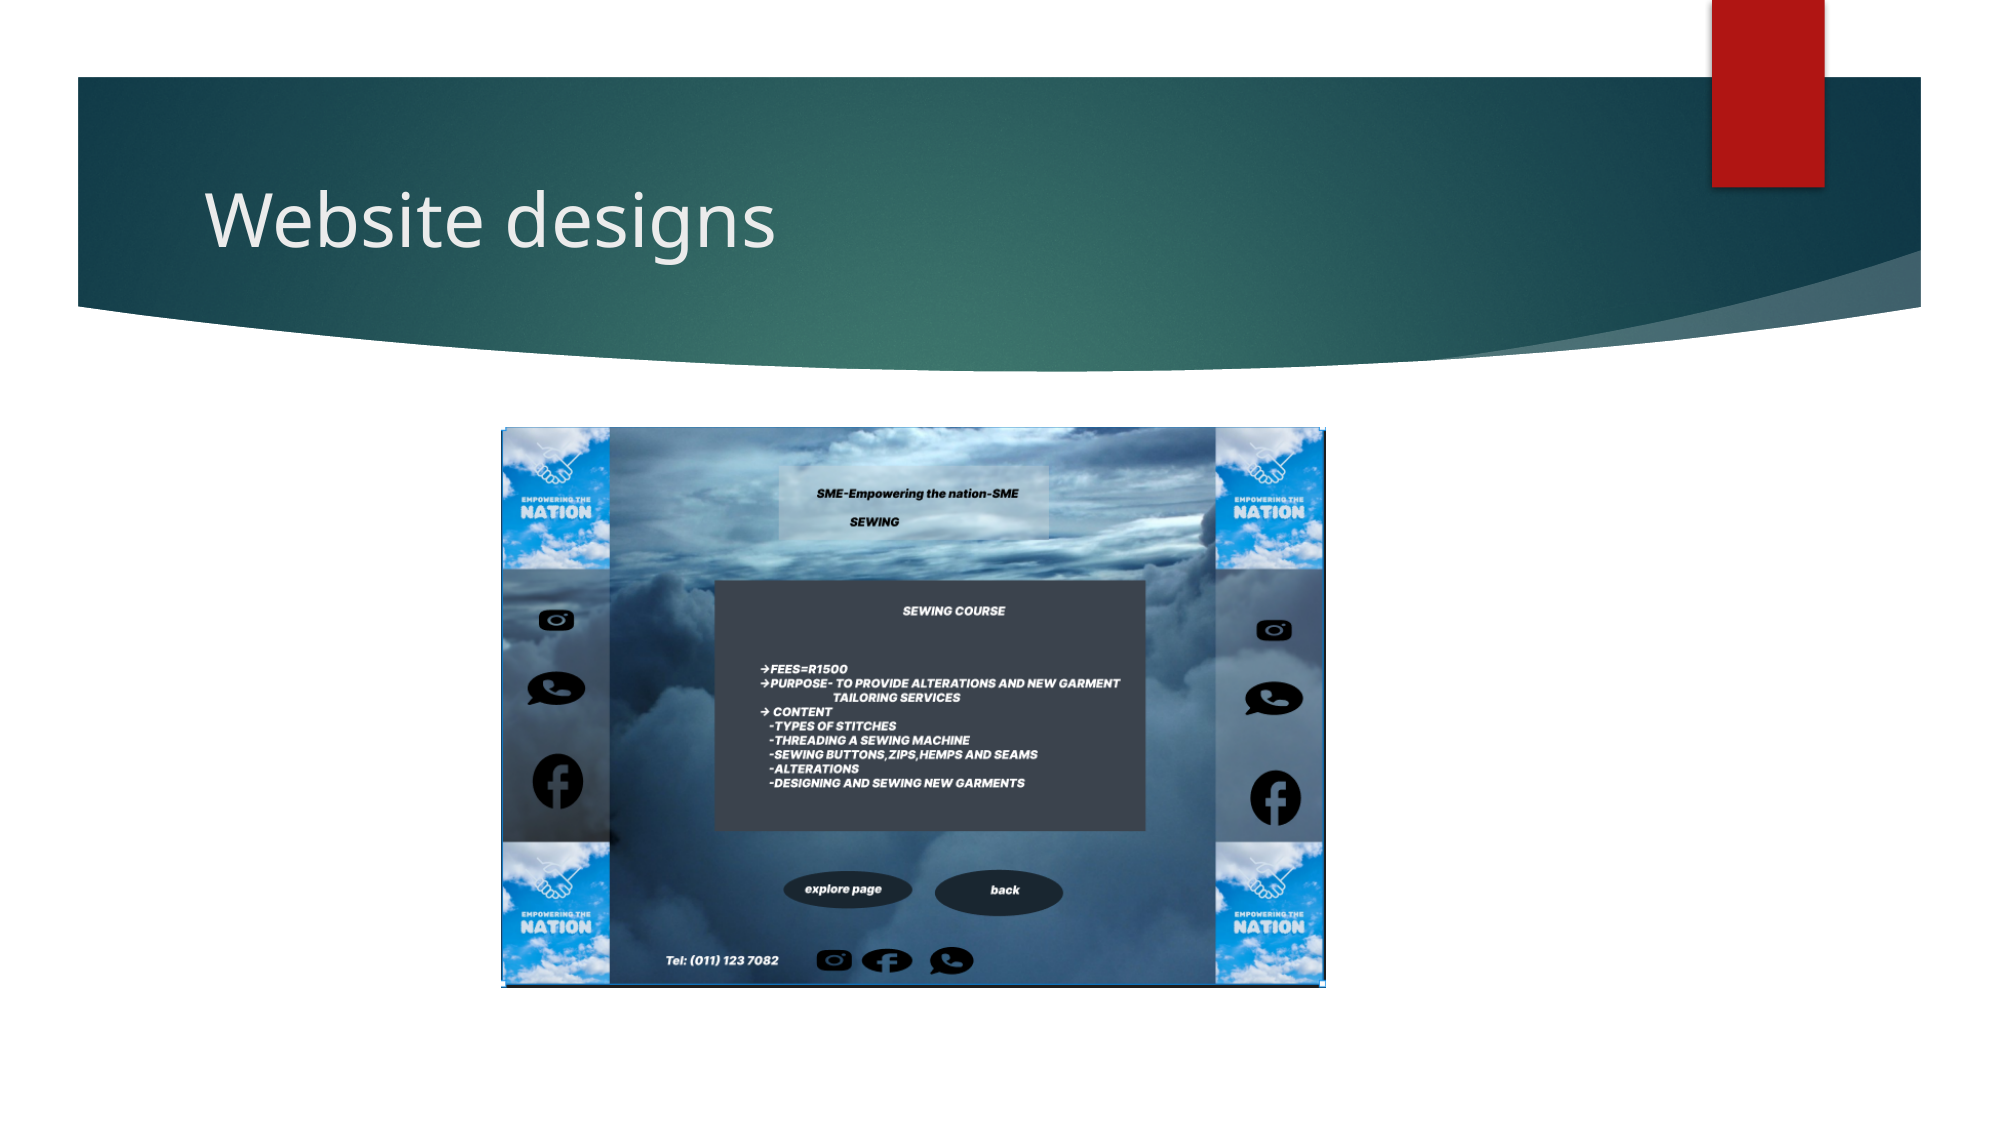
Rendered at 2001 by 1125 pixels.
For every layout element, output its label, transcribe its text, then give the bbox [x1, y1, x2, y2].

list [501, 426, 1326, 988]
title Website designs [189, 159, 1638, 276]
